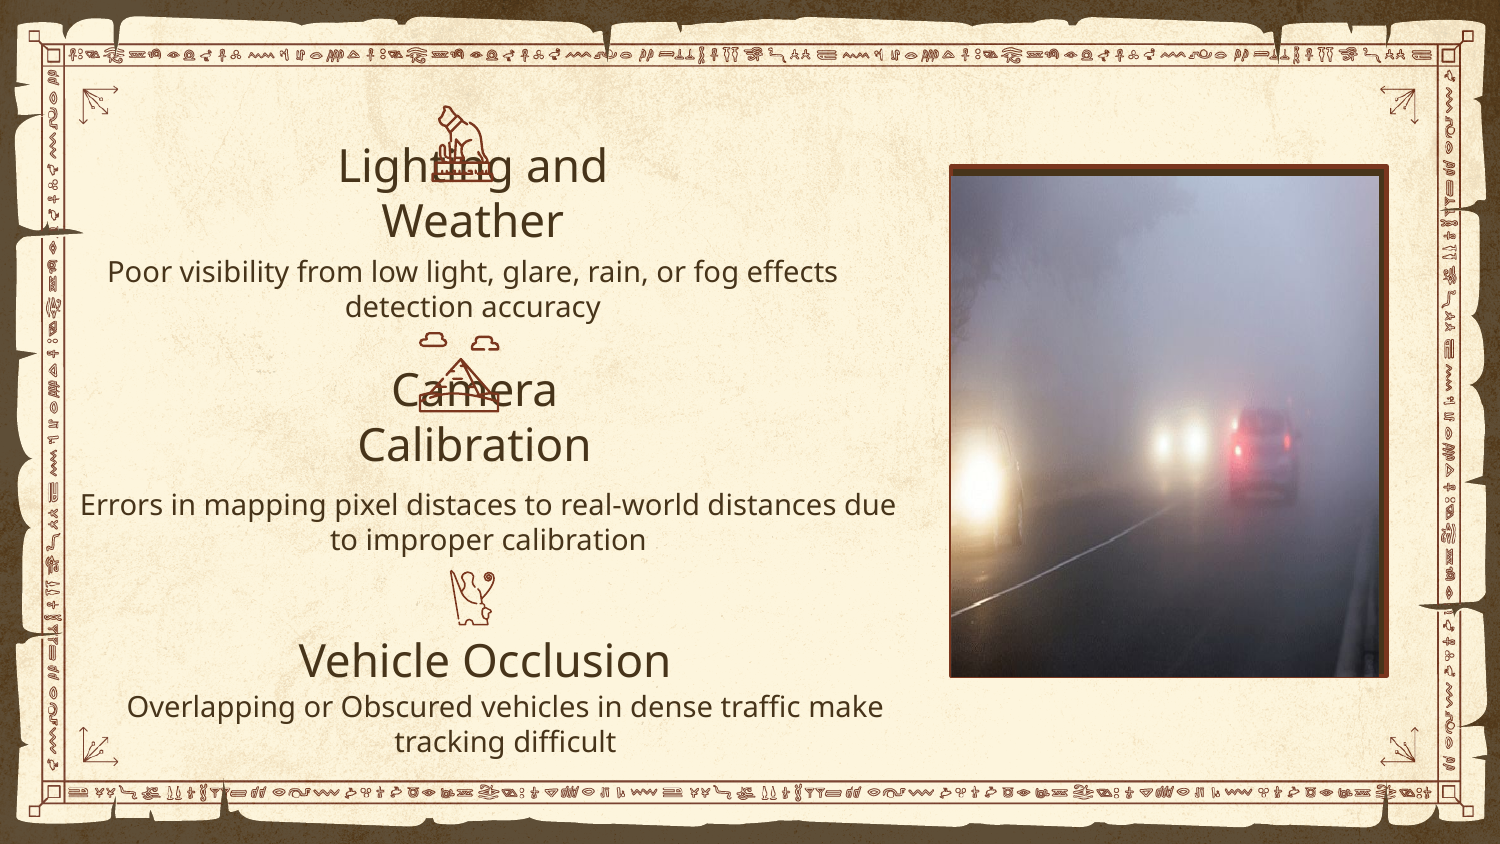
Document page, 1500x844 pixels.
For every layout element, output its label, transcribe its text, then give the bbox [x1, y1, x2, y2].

text_box Overlapping or Obscured vehicles in dense traffic make tracking difficult [76, 673, 935, 771]
subtitle Camera Calibration [269, 393, 681, 486]
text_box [431, 105, 494, 183]
subtitle Lighting and Weather [248, 169, 698, 262]
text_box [449, 569, 496, 626]
subtitle Errors in mapping pixel distaces to real-world distances due to improper calibration [59, 471, 918, 569]
text_box Vehicle Occlusion [260, 609, 710, 673]
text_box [418, 331, 500, 413]
picture [27, 29, 1474, 817]
text_box [949, 164, 1389, 678]
subtitle Poor visibility from low light, glare, rain, or fog effects detection accuracy [81, 238, 865, 331]
